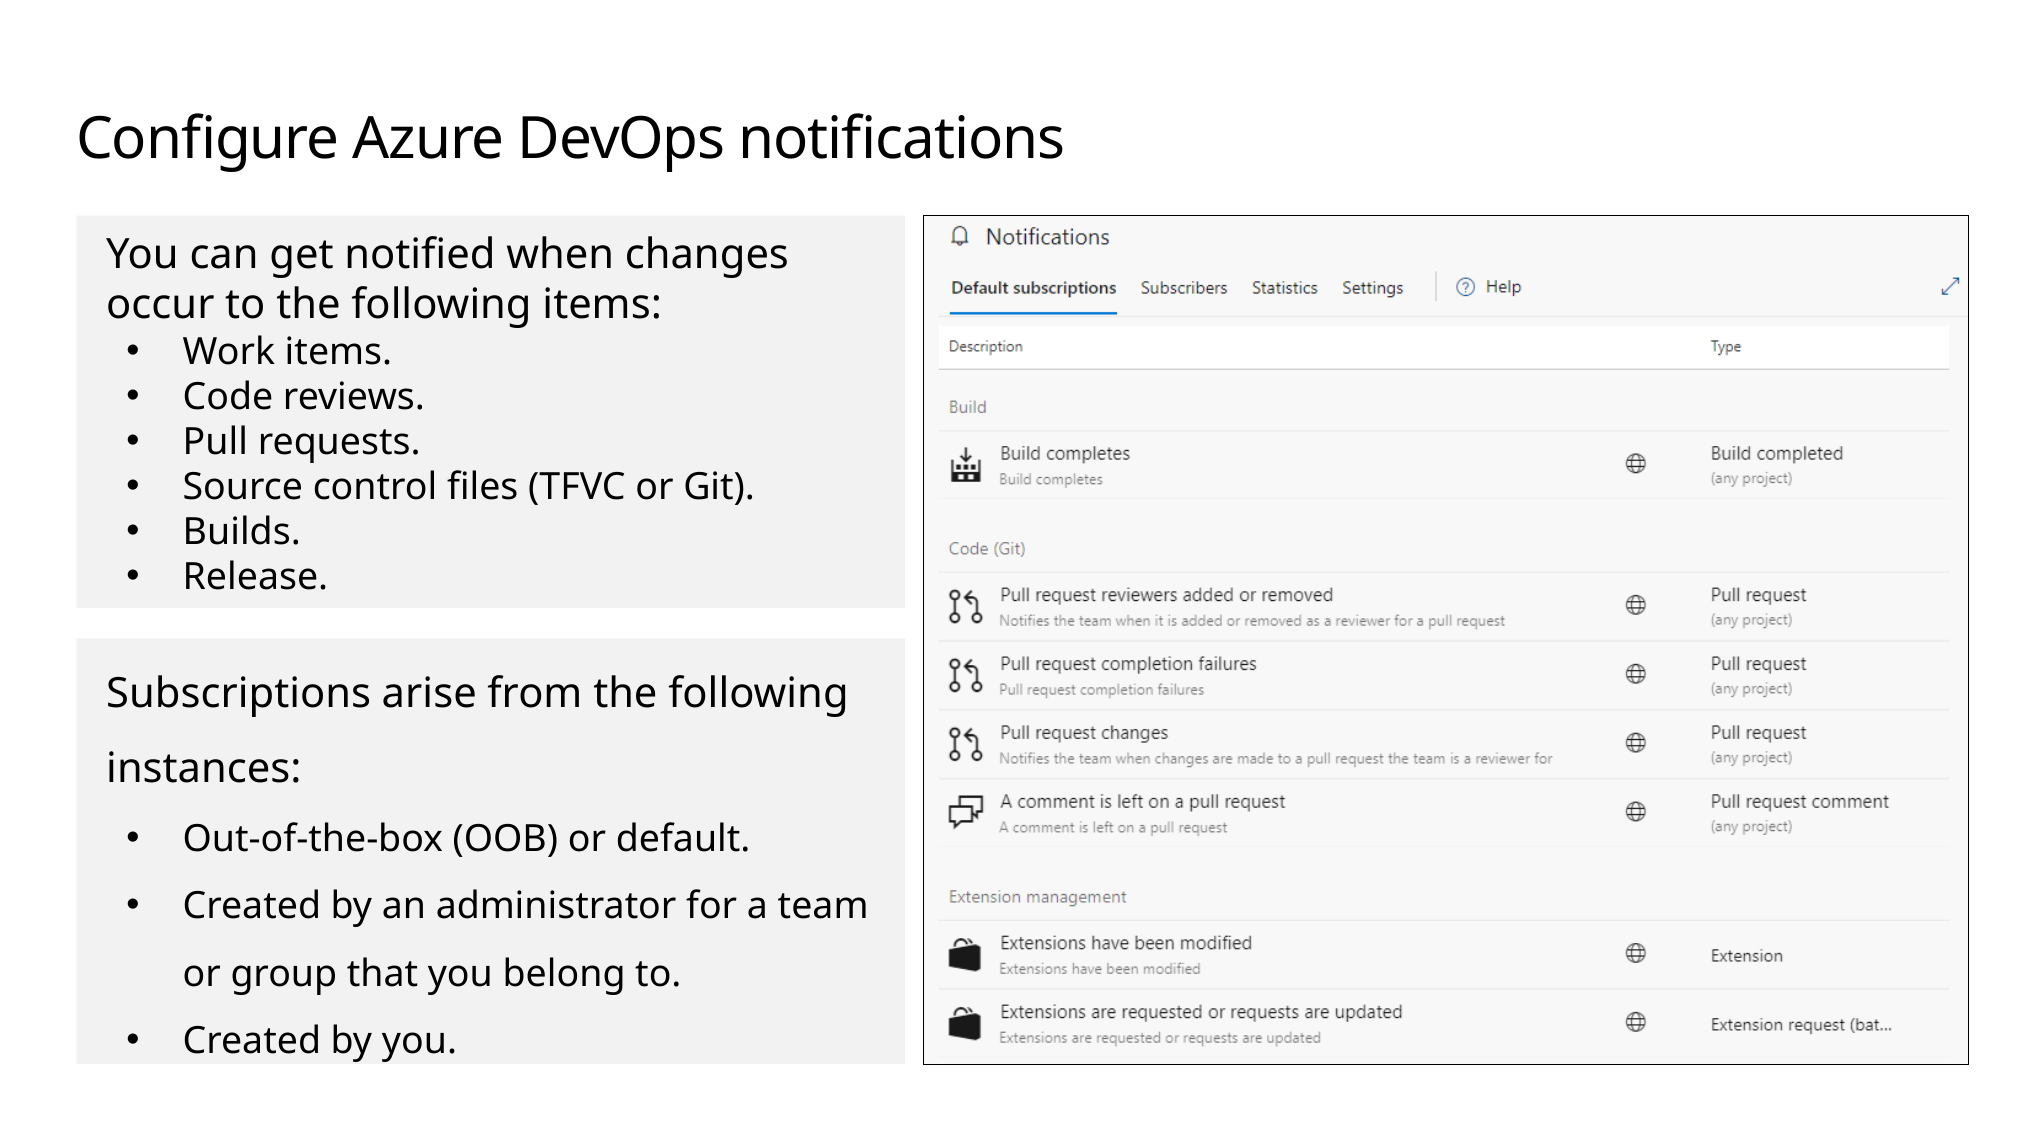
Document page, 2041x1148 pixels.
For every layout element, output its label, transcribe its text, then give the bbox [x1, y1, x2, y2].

text_box Subscriptions arise from the following instances: Out-of-the-box (OOB) or default. Created by an administrator for a team or group that you belong to. Created by you. [76, 638, 906, 1065]
text_box You can get notified when changes occur to the following items: Work items. Code reviews. Pull requests. Source control files (TFVC or Git). Builds. Release. [76, 215, 906, 609]
title Configure Azure DevOps notifications [76, 103, 1969, 172]
picture [923, 215, 1969, 1065]
